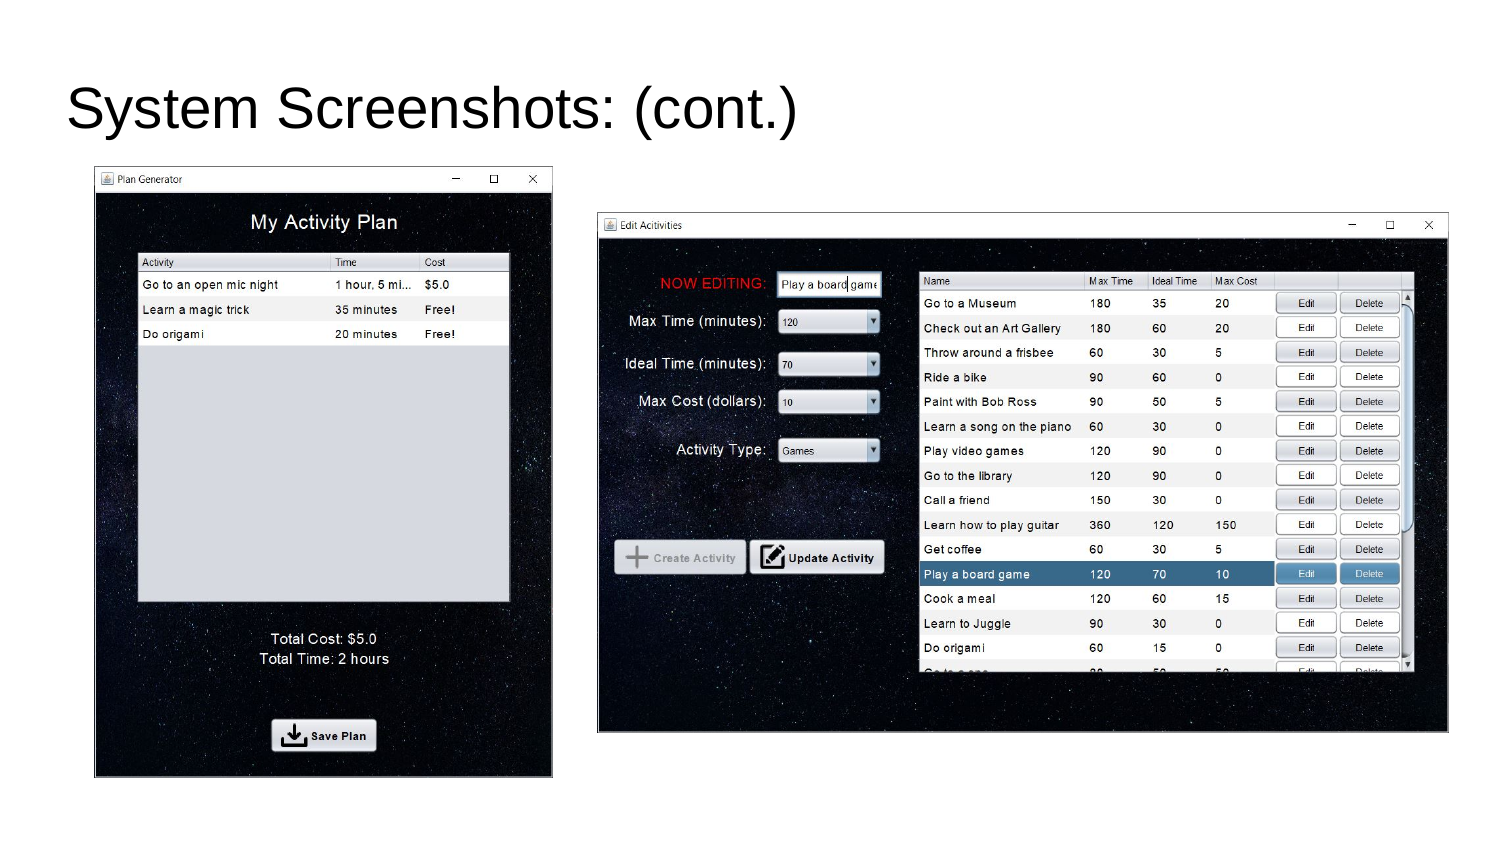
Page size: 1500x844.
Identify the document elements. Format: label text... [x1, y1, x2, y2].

title System Screenshots: (cont.) [51, 55, 1449, 150]
picture [94, 166, 554, 779]
picture [596, 212, 1450, 733]
